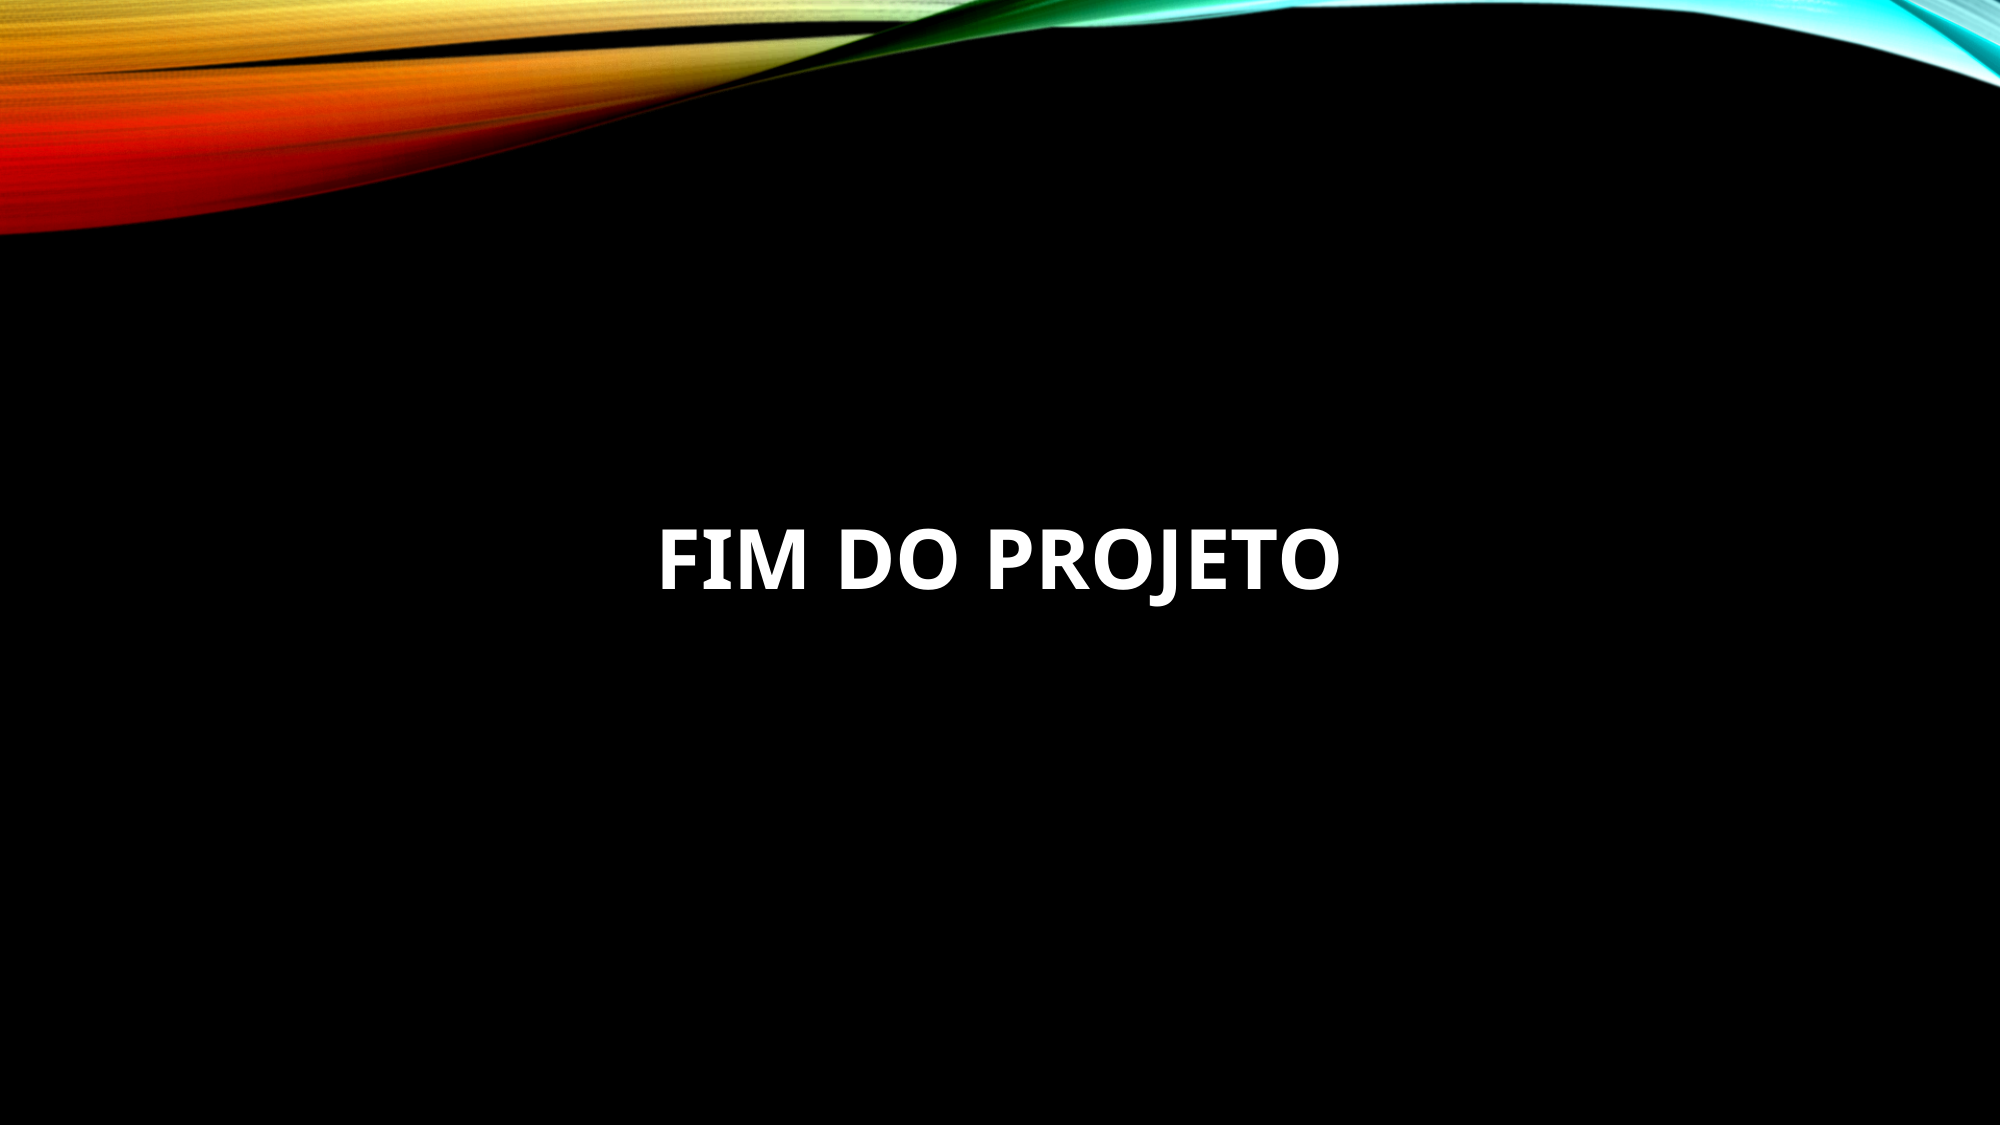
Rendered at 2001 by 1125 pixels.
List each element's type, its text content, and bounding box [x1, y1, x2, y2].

picture [0, 0, 2000, 237]
title FIM DO PROJETO [293, 456, 1707, 669]
